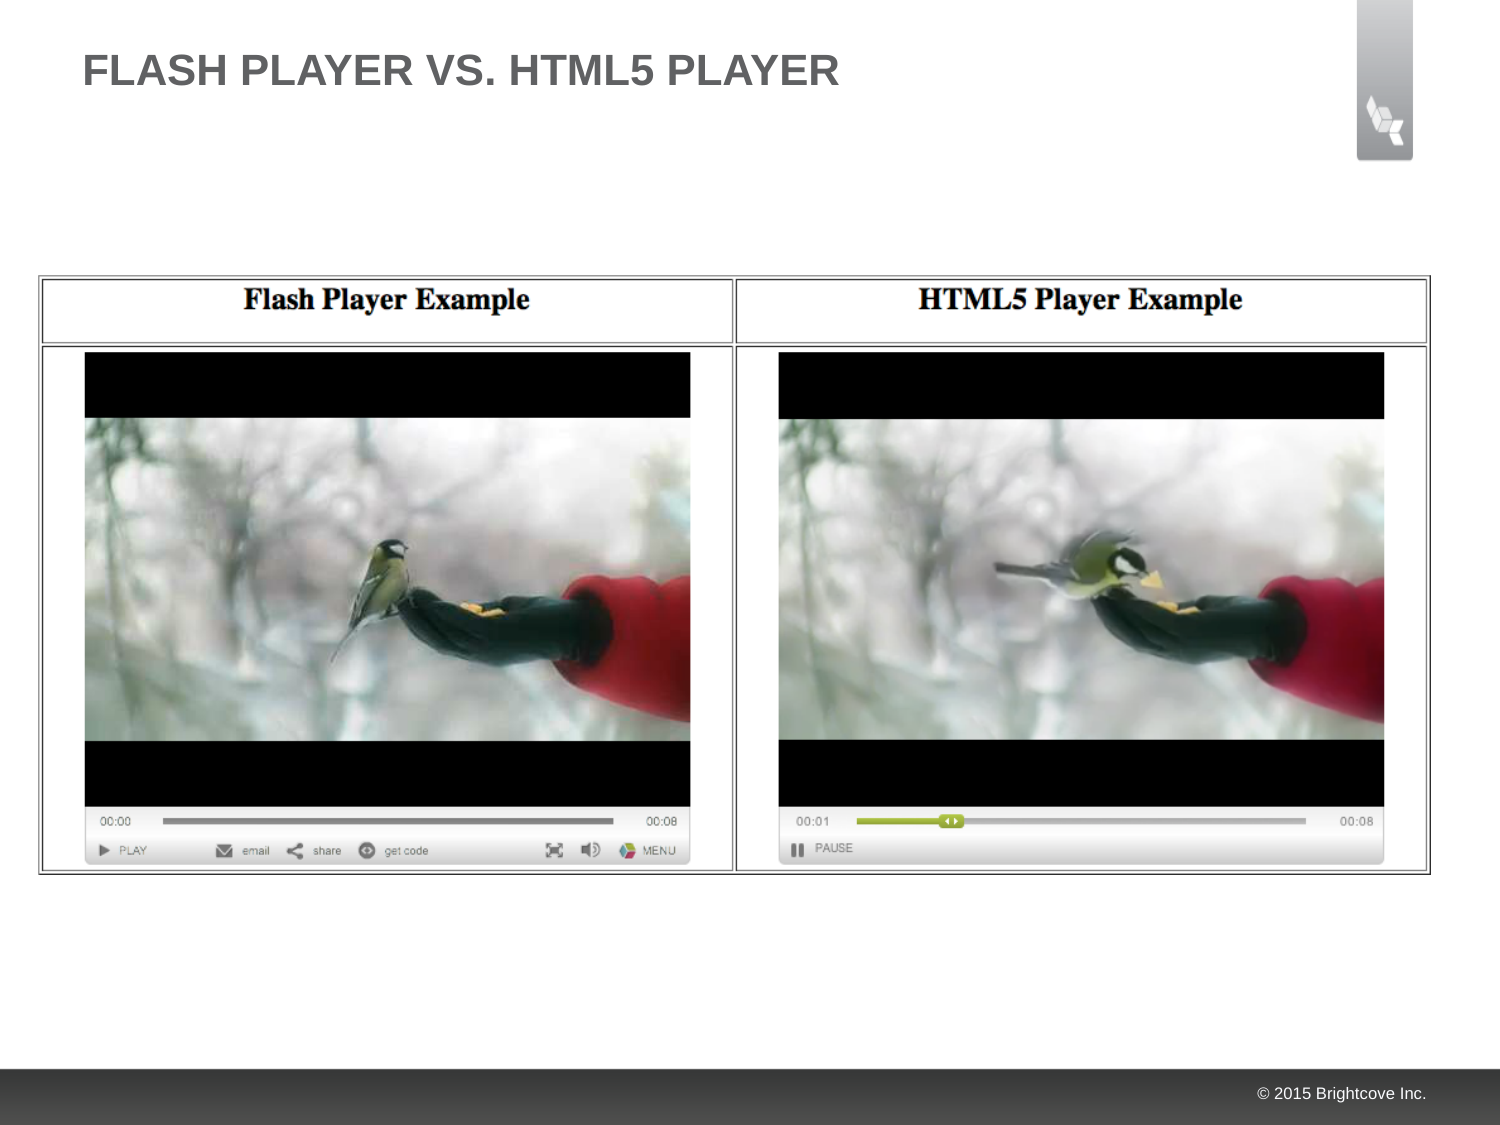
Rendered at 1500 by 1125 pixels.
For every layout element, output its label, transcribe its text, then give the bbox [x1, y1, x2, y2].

title Flash Player vs. html5 player [66, 34, 1322, 203]
picture [0, 0, 1500, 1125]
